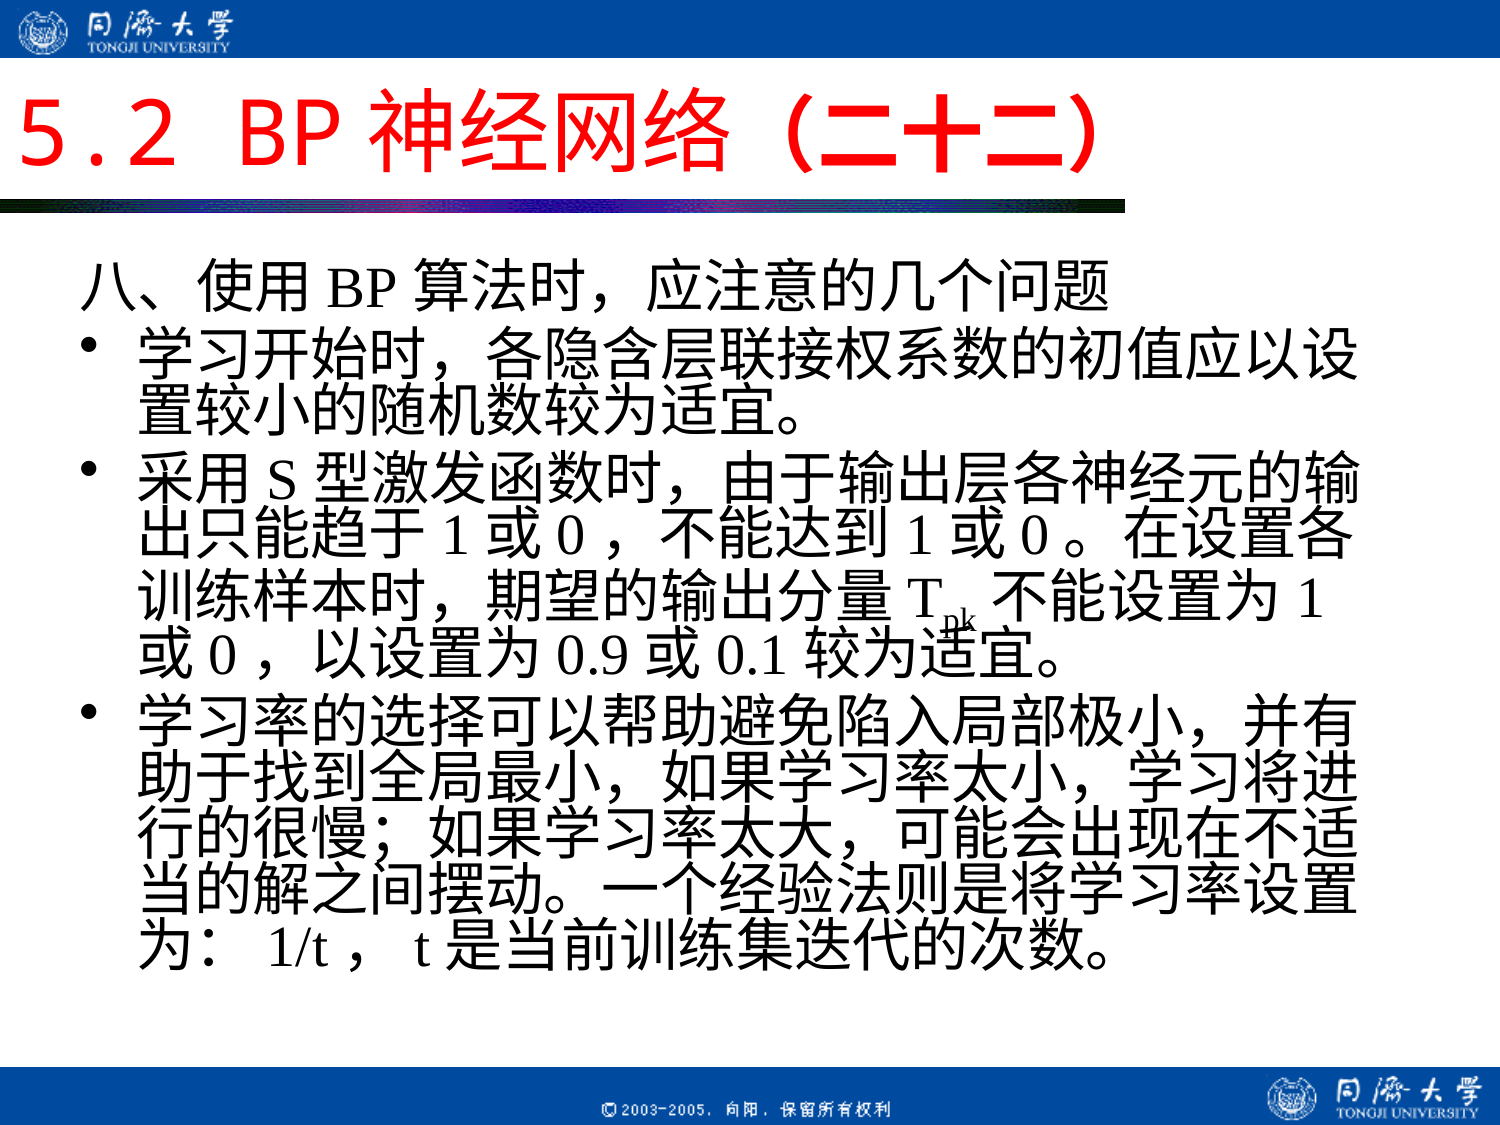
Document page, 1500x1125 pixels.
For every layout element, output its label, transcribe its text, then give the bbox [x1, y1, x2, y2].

list 八、使用BP算法时，应注意的几个问题 学习开始时，各隐含层联接权系数的初值应以设置较小的随机数较为适宜。 采用S型激发函数时，由于输出层各神经元的输出只能趋于1或0，不能达到1或0。在设置各训练样本时，期望的输出分量Tpk不能设置为1或0，以设置为0.9或0.1较为适宜。 学习率的选择可以帮助避免陷入局部极小，并有助于找到全局最小，如果学习率太小，学习将进行的很慢；如果学习率太大，可能会出现在不适当的解之间摆动。一个经验法则是将学习率设置为：1/t，t是当前训练集迭代的次数。 [64, 255, 1388, 1000]
title 5.2 BP神经网络（二十二） [0, 66, 1275, 192]
picture [0, 199, 1125, 213]
picture [0, 1067, 1500, 1125]
picture [0, 0, 1500, 58]
